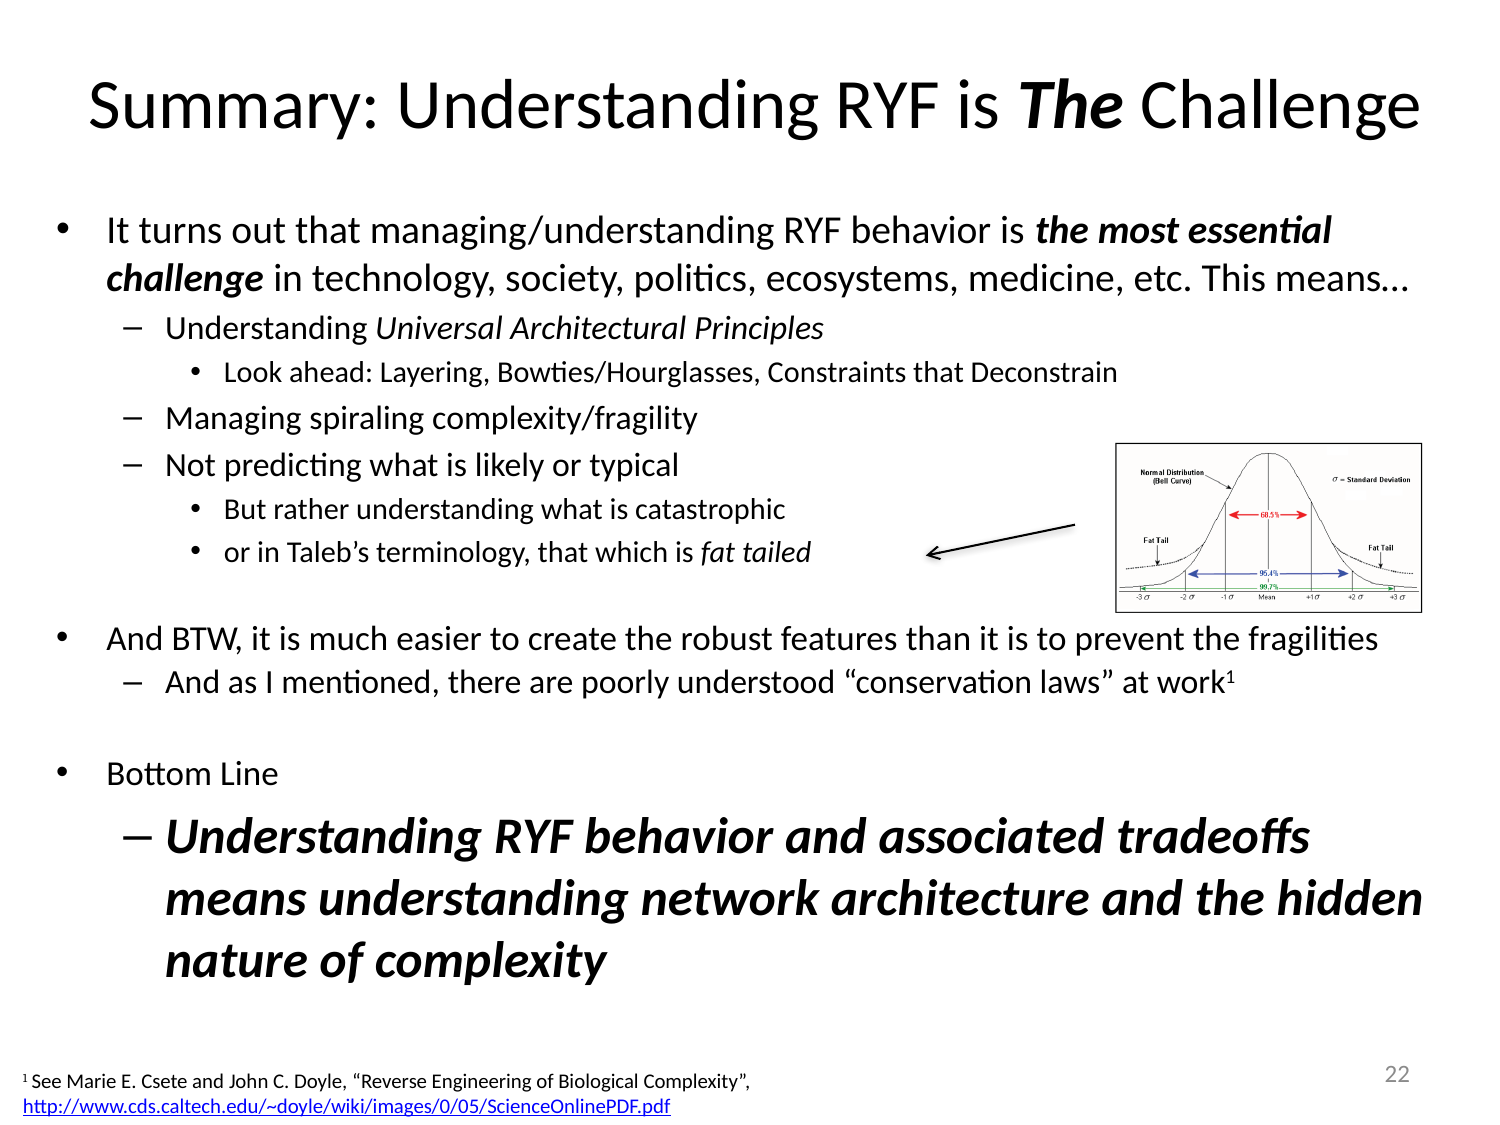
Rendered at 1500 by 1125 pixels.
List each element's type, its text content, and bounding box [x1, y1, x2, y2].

slide_number 22 [1074, 1042, 1425, 1103]
list It turns out that managing/understanding RYF behavior is the most essential challenge in technology, society, politics, ecosystems, medicine, etc. This means… Understanding Universal Architectural Principles Look ahead: Layering, Bowties/Hourglasses, Constraints that Deconstrain Managing spiraling complexity/fragility Not predicting what is likely or typical But rather understanding what is catastrophic or in Taleb’s terminology, that which is fat tailed And BTW, it is much easier to create the robust features than it is to prevent the fragilities And as I mentioned, there are poorly understood “conservation laws” at work1 Bottom Line Understanding RYF behavior and associated tradeoffs means understanding network architecture and the hidden nature of complexity [41, 196, 1445, 1054]
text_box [925, 438, 1426, 617]
text_box 1 See Marie E. Csete and John C. Doyle, “Reverse Engineering of Biological Complexity”, http://www.cds.caltech.edu/~doyle/wiki/images/0/05/ScienceOnlinePDF.pdf [8, 1060, 766, 1125]
title Summary: Understanding RYF is The Challenge [41, 45, 1470, 155]
